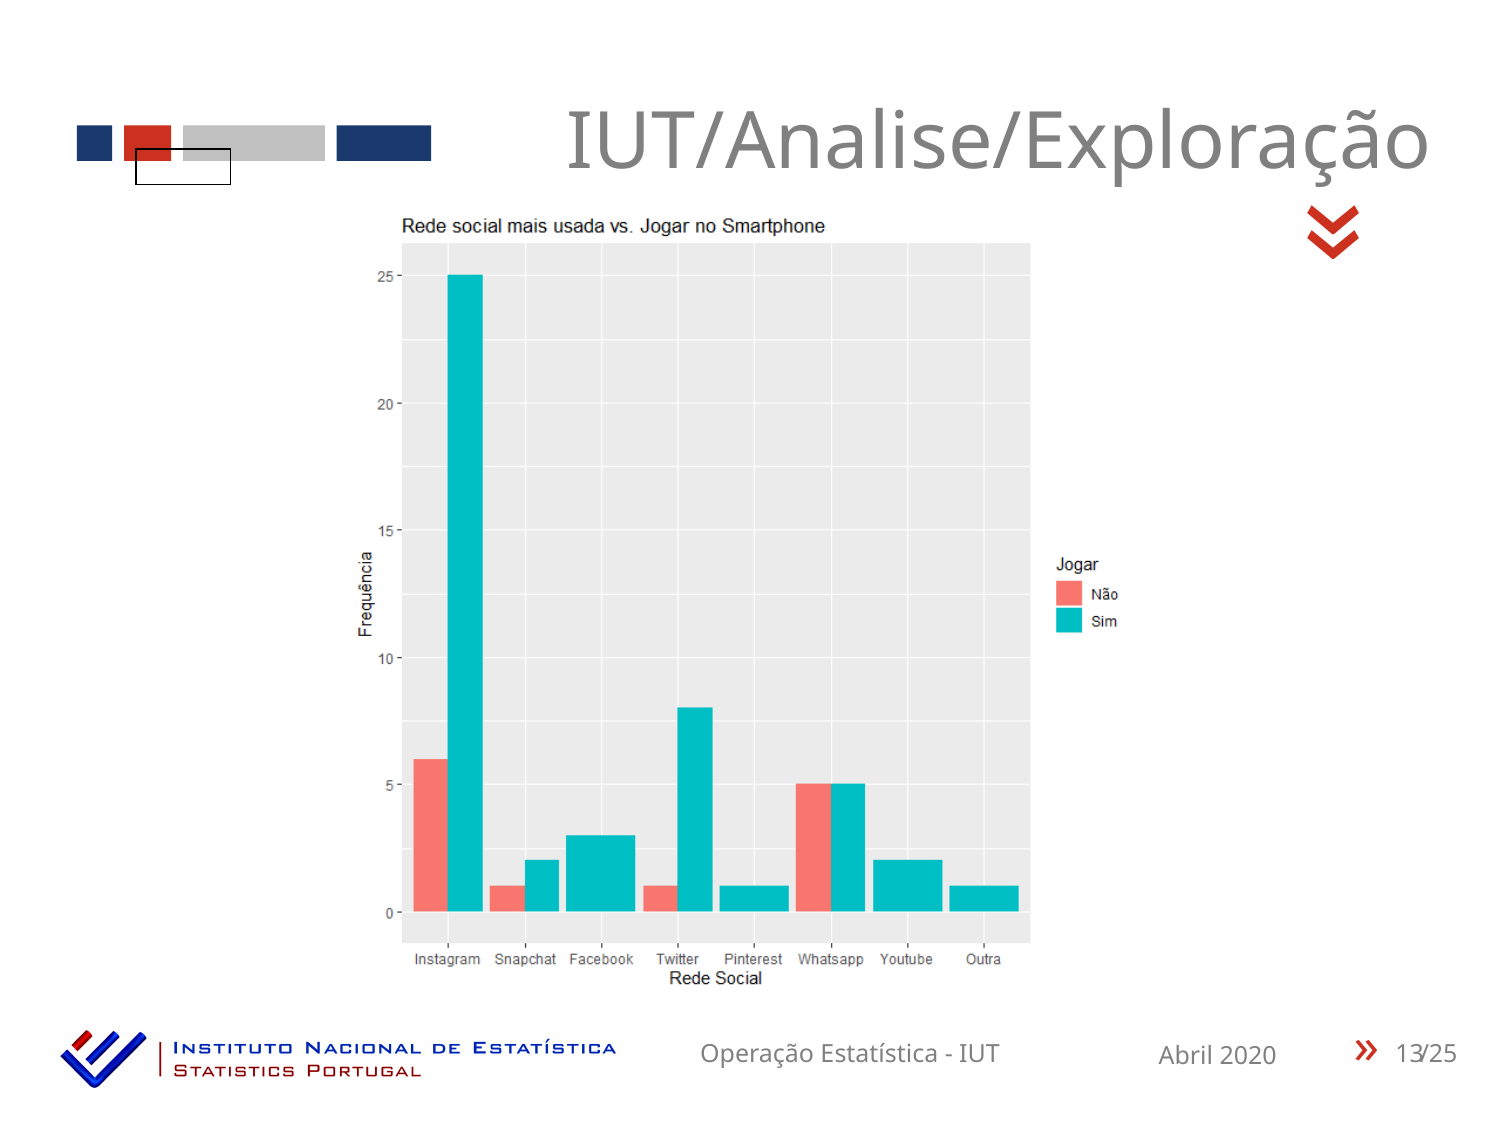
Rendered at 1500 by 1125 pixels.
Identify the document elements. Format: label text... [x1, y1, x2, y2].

picture [41, 1023, 638, 1093]
text_box IUT/Analise/Exploração [454, 66, 1447, 207]
text_box 13 [1380, 1029, 1447, 1075]
picture [348, 207, 1137, 996]
text_box « [1234, 207, 1400, 280]
